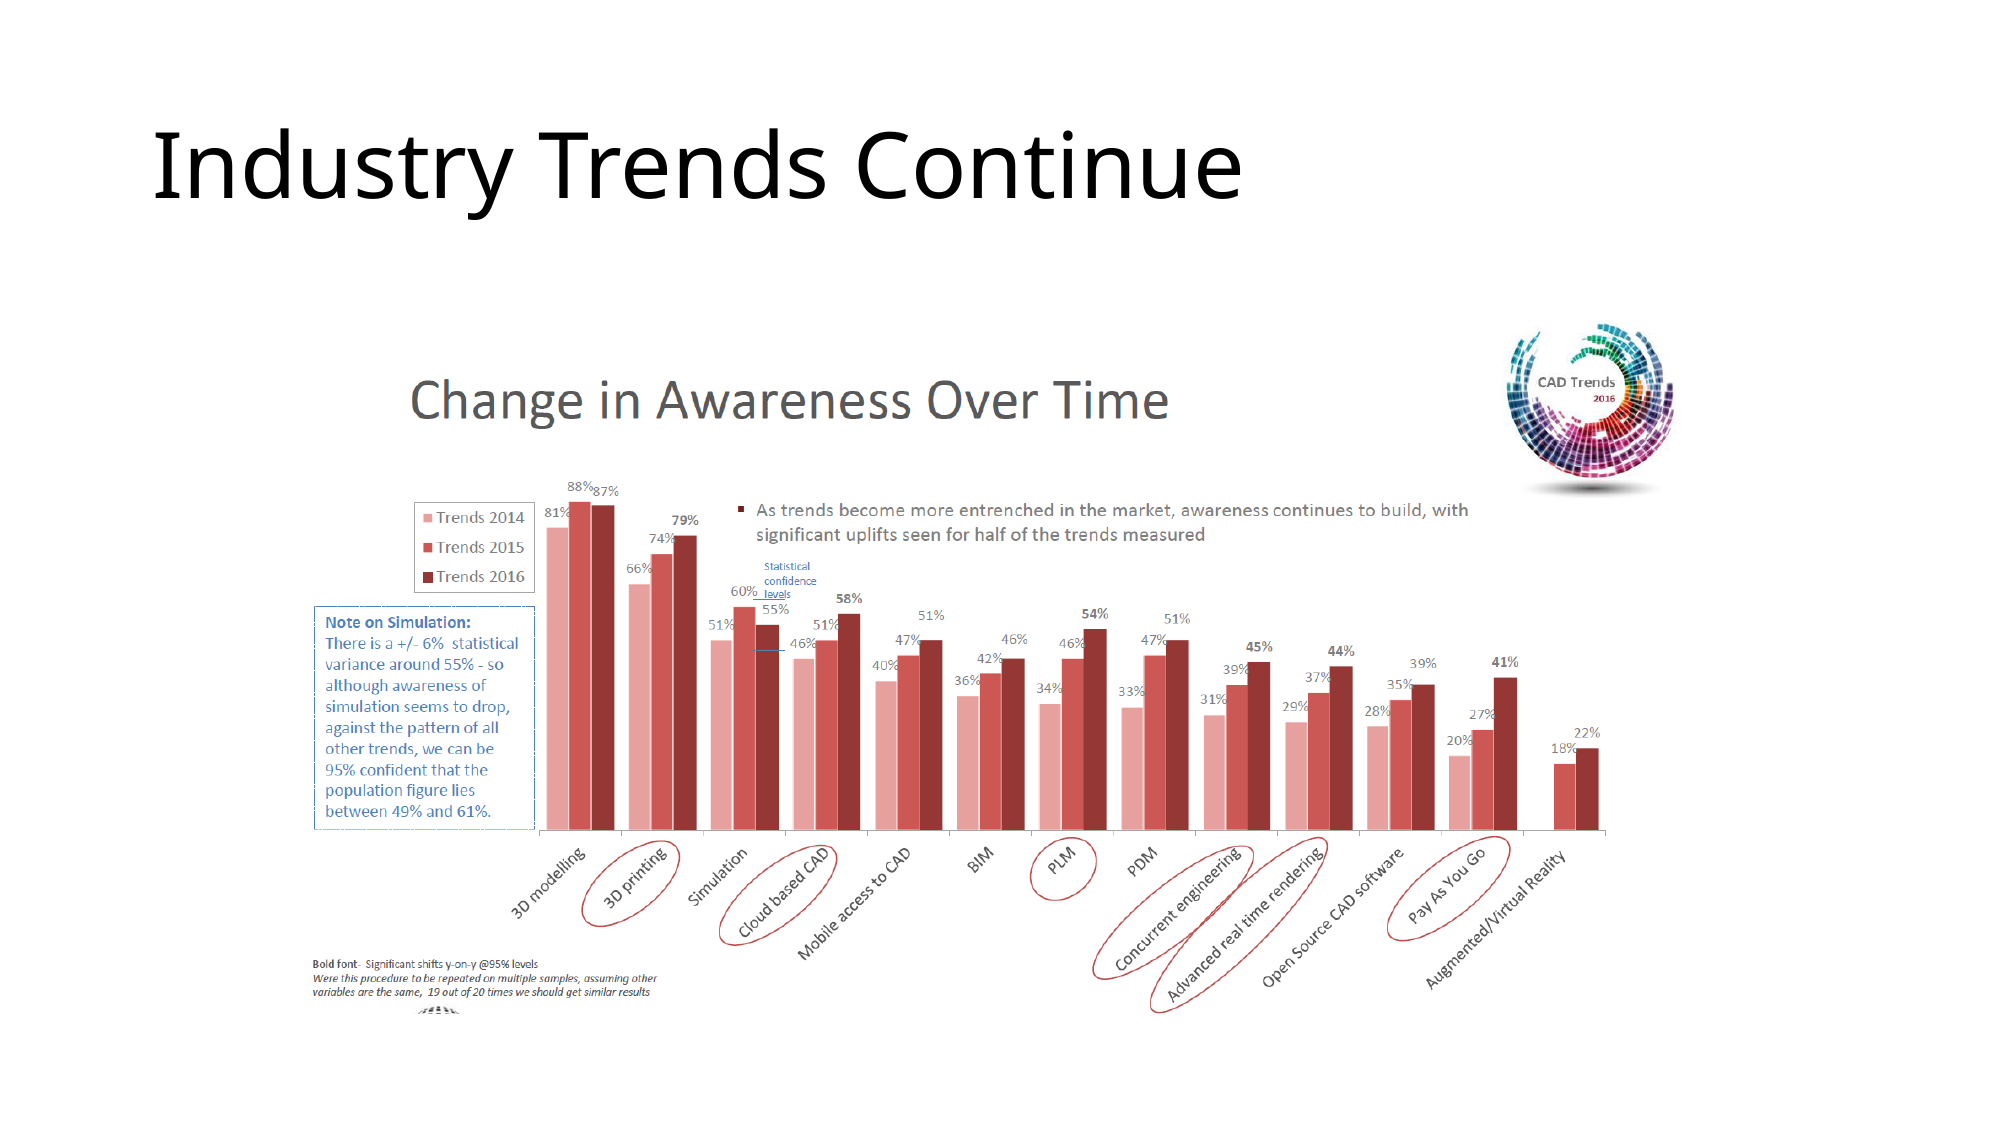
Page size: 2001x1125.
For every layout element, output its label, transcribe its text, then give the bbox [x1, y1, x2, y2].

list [305, 299, 1695, 1014]
title Industry Trends Continue [137, 59, 1863, 278]
